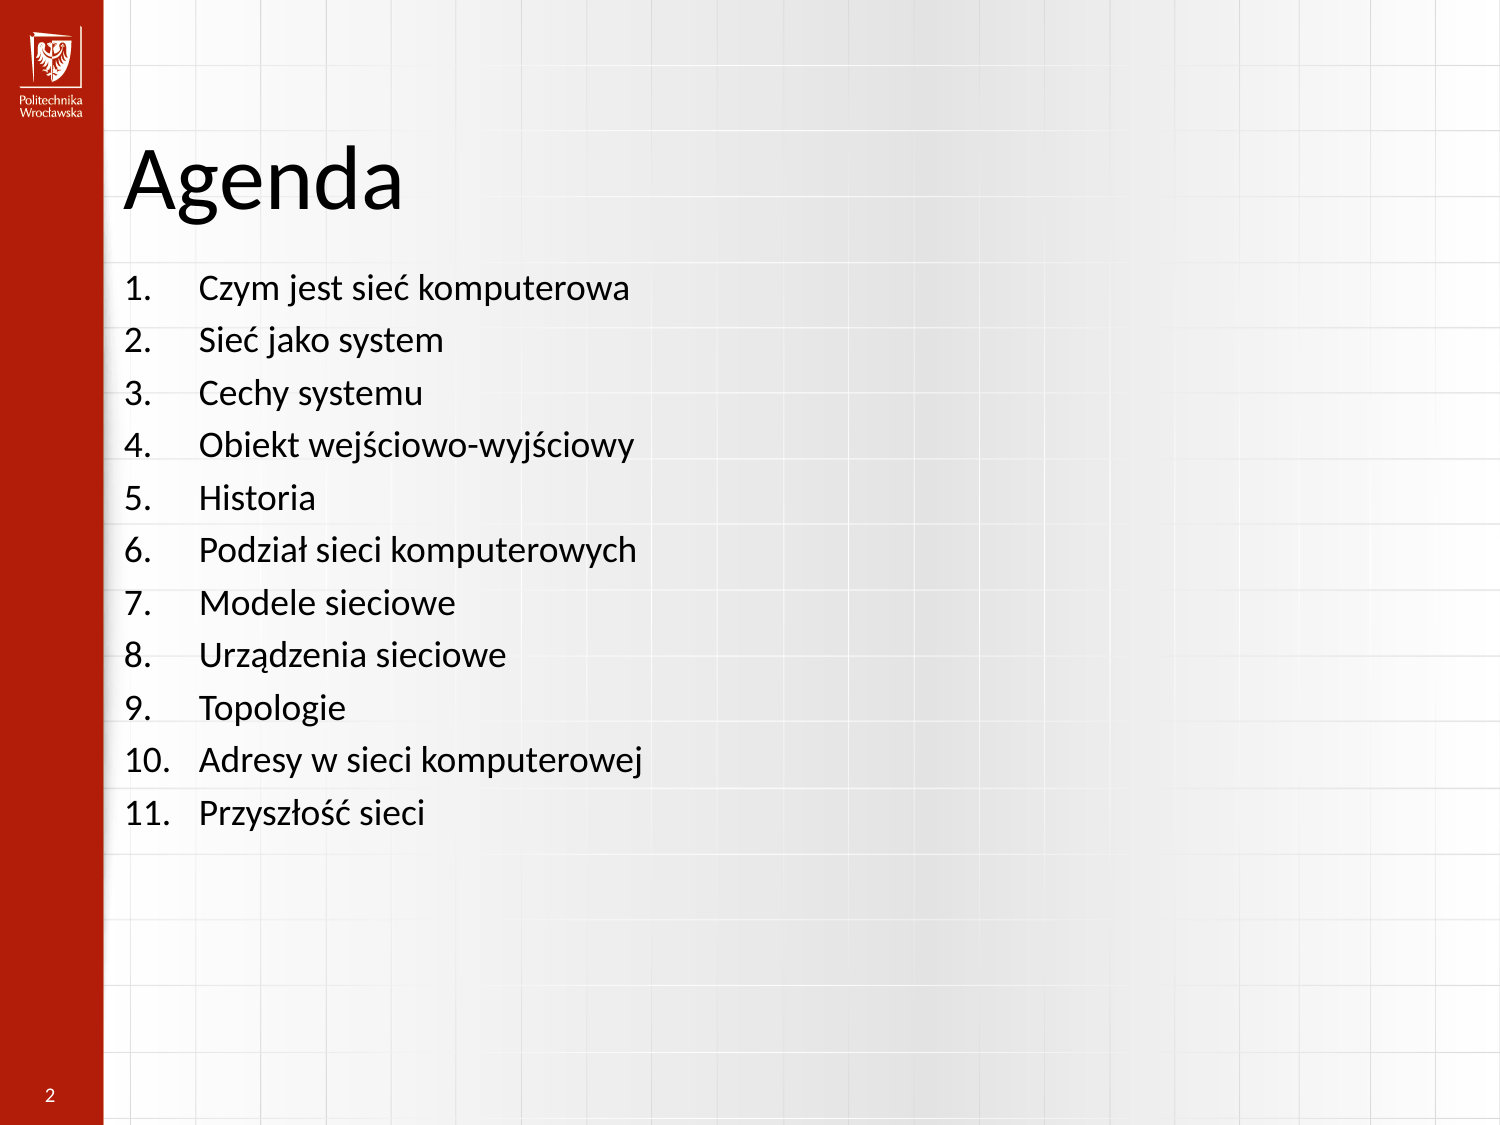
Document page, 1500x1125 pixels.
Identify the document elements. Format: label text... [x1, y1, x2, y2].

picture [0, 0, 1500, 1125]
list Agenda [123, 101, 1483, 244]
list Czym jest sieć komputerowa Sieć jako system Cechy systemu Obiekt wejściowo-wyjściowy Historia Podział sieci komputerowych Modele sieciowe Urządzenia sieciowe Topologie Adresy w sieci komputerowej Przyszłość sieci [123, 255, 1480, 1118]
